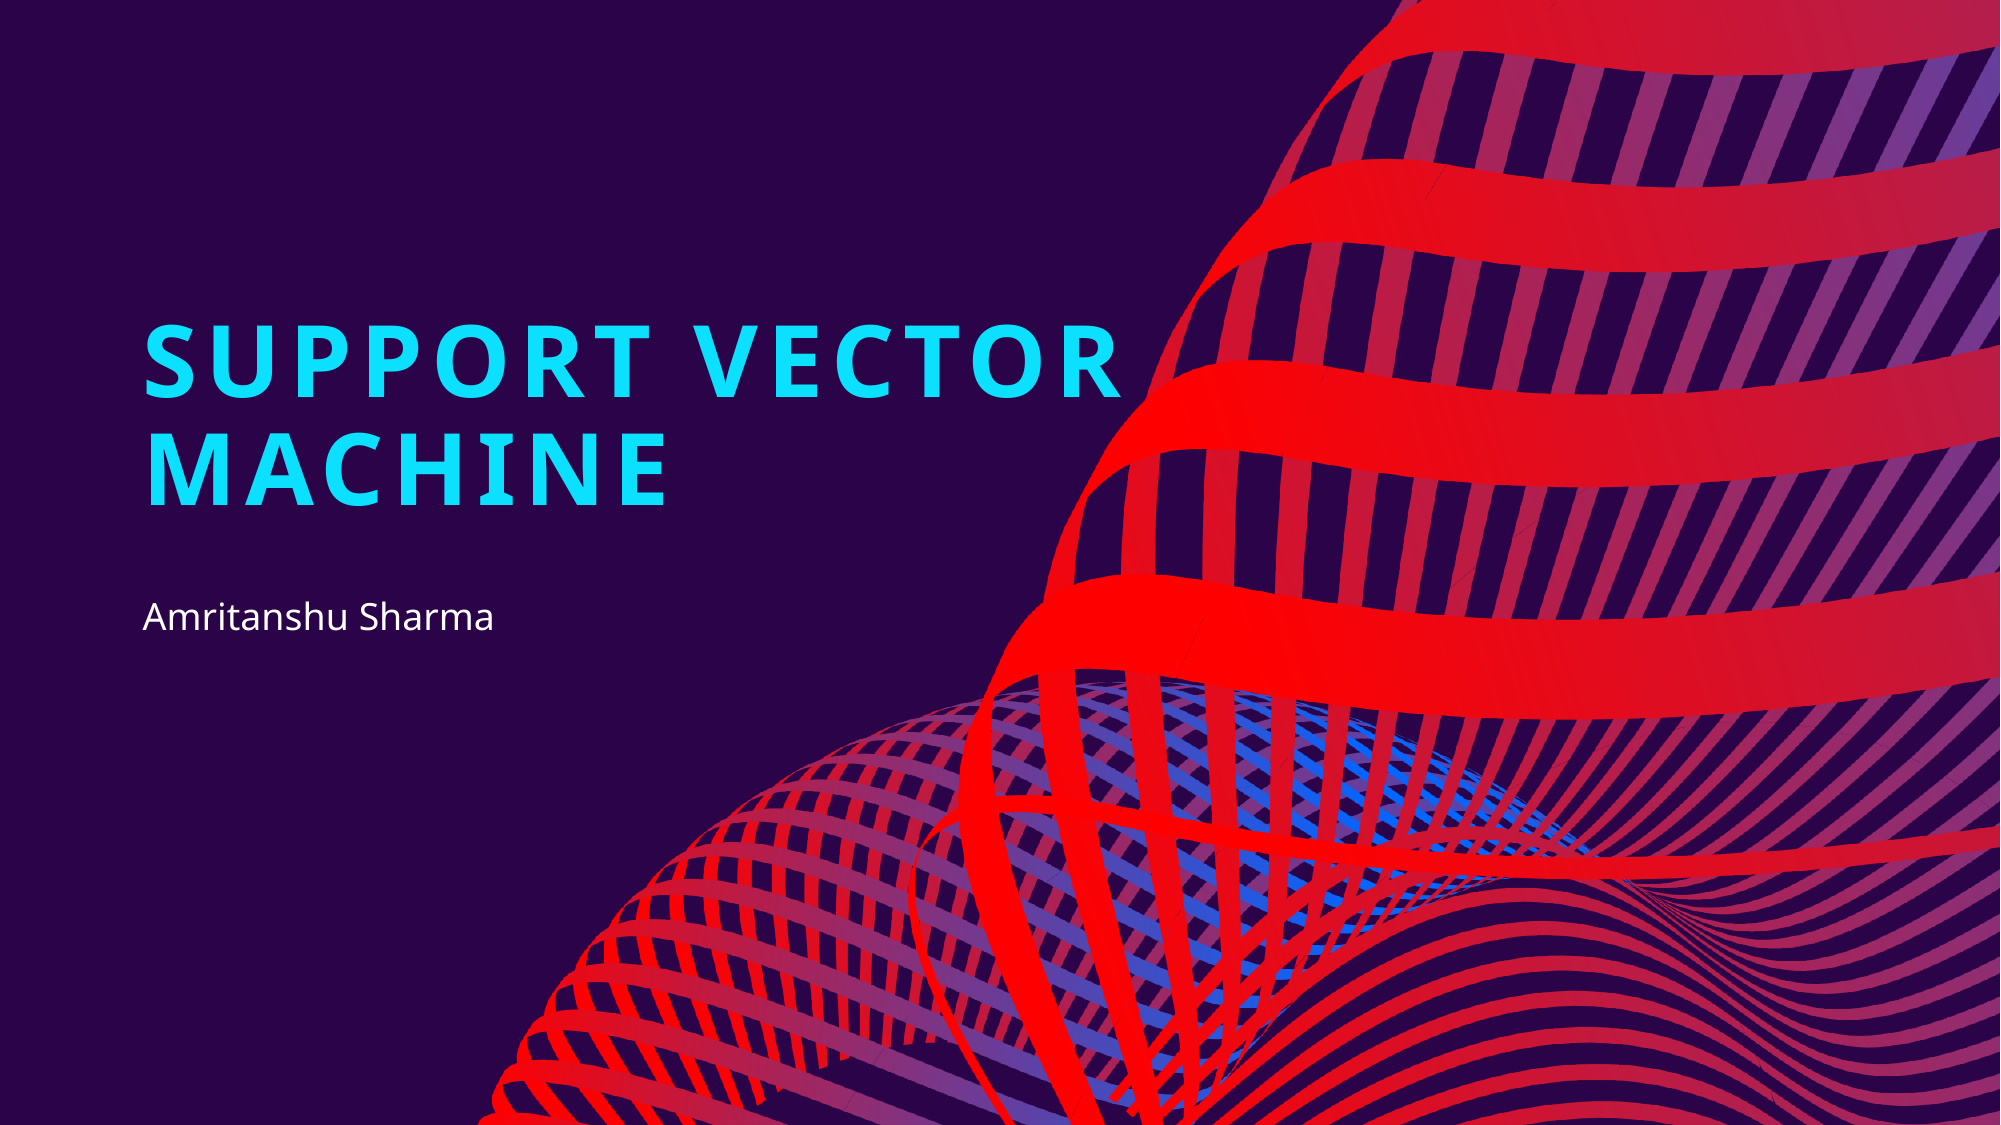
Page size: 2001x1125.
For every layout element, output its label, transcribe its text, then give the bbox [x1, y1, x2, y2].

title Support Vector Machine [127, 217, 1528, 535]
picture [0, 0, 2000, 1125]
list Amritanshu Sharma [127, 590, 947, 725]
